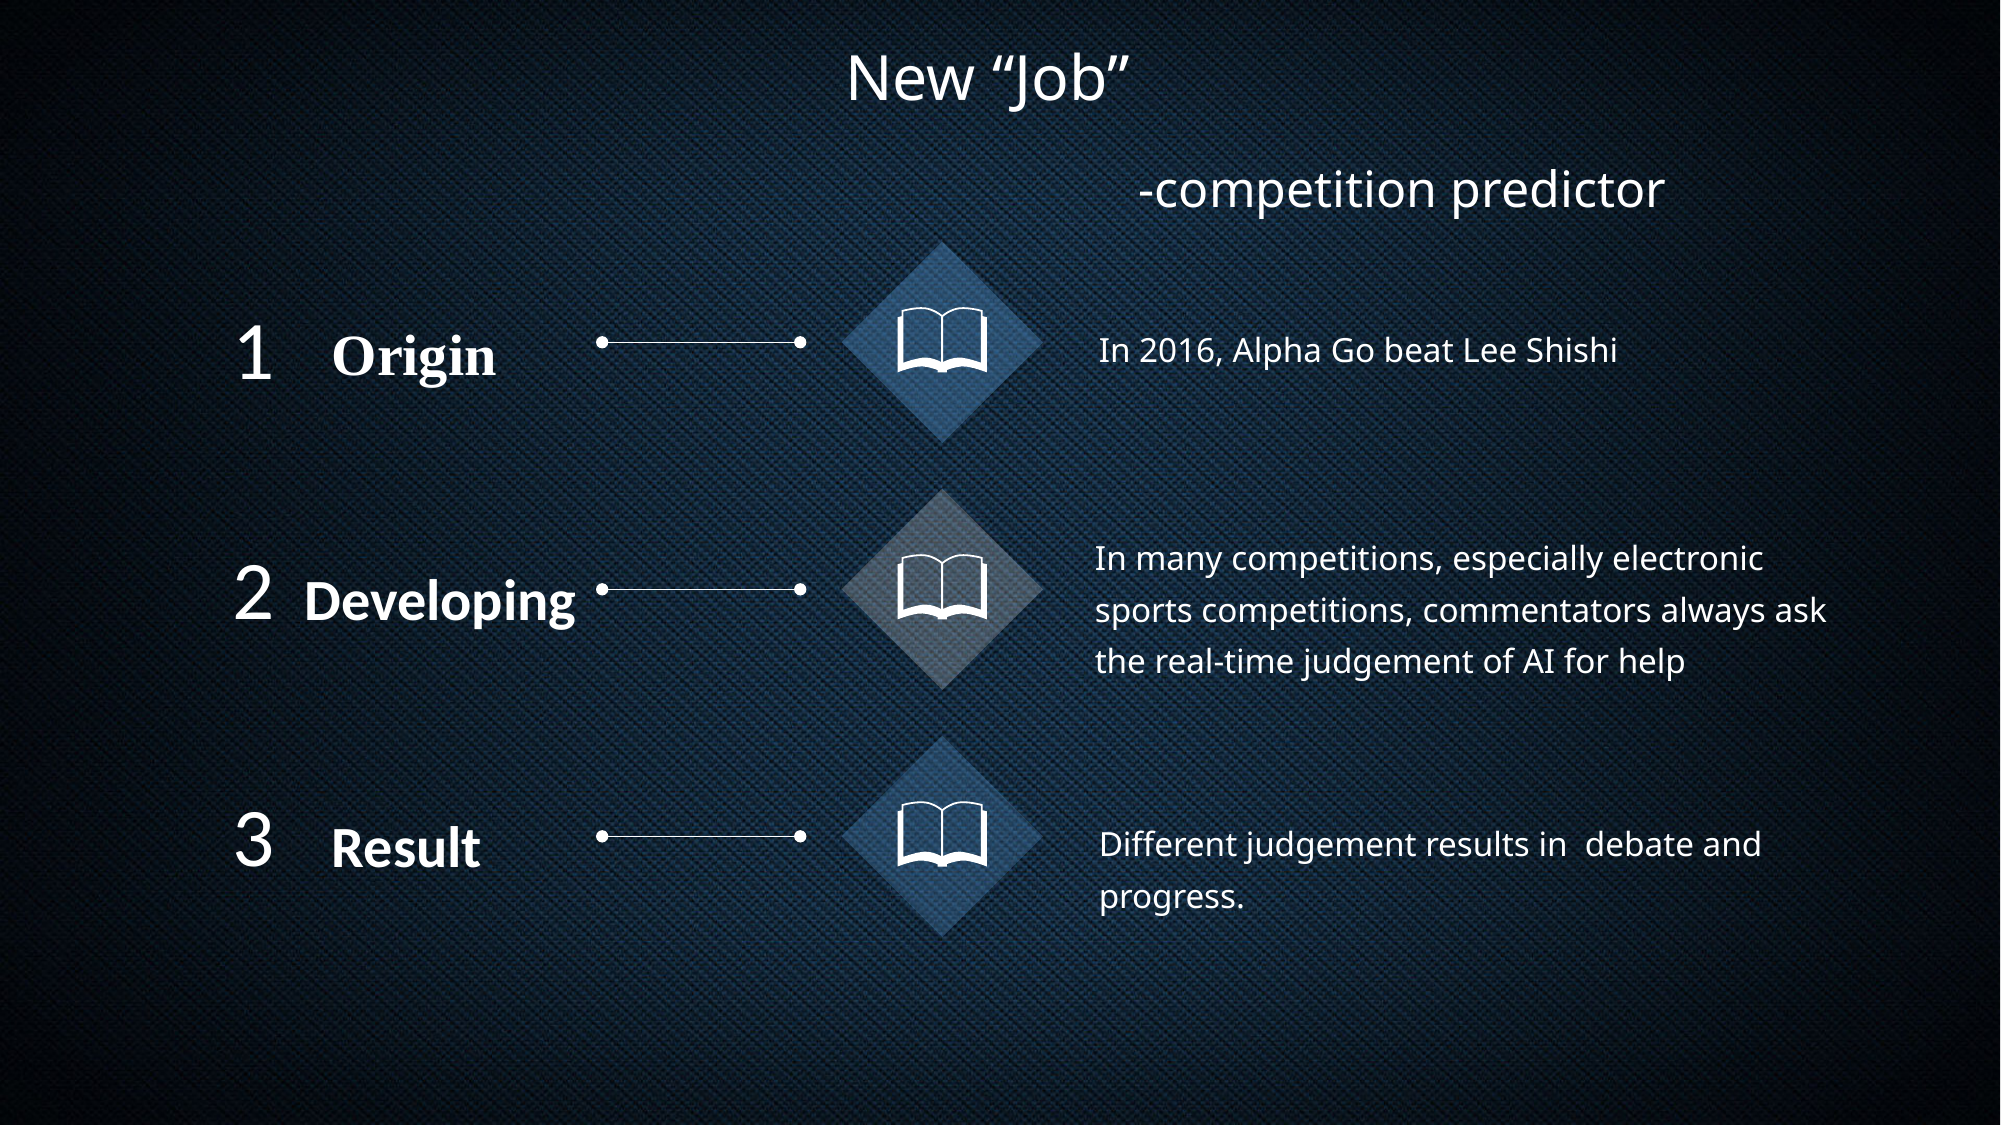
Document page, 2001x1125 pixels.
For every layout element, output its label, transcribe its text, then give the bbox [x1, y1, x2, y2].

text_box Result [317, 780, 671, 887]
text_box In many competitions, especially electronic sports competitions, commentators always ask the real-time judgement of AI for help [1080, 517, 1883, 688]
picture [0, 0, 2001, 1125]
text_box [841, 488, 1043, 690]
text_box 1 [217, 288, 318, 404]
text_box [841, 735, 1043, 938]
text_box 3 [217, 775, 290, 891]
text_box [841, 241, 1043, 443]
text_box Developing [289, 533, 644, 640]
text_box Origin [317, 288, 671, 395]
text_box In 2016, Alpha Go beat Lee Shishi [1083, 309, 1887, 377]
text_box -competition predictor [1124, 150, 1755, 225]
text_box New “Job” [638, 30, 1354, 121]
text_box 2 [217, 528, 290, 644]
text_box Different judgement results in debate and progress. [1083, 803, 1887, 923]
